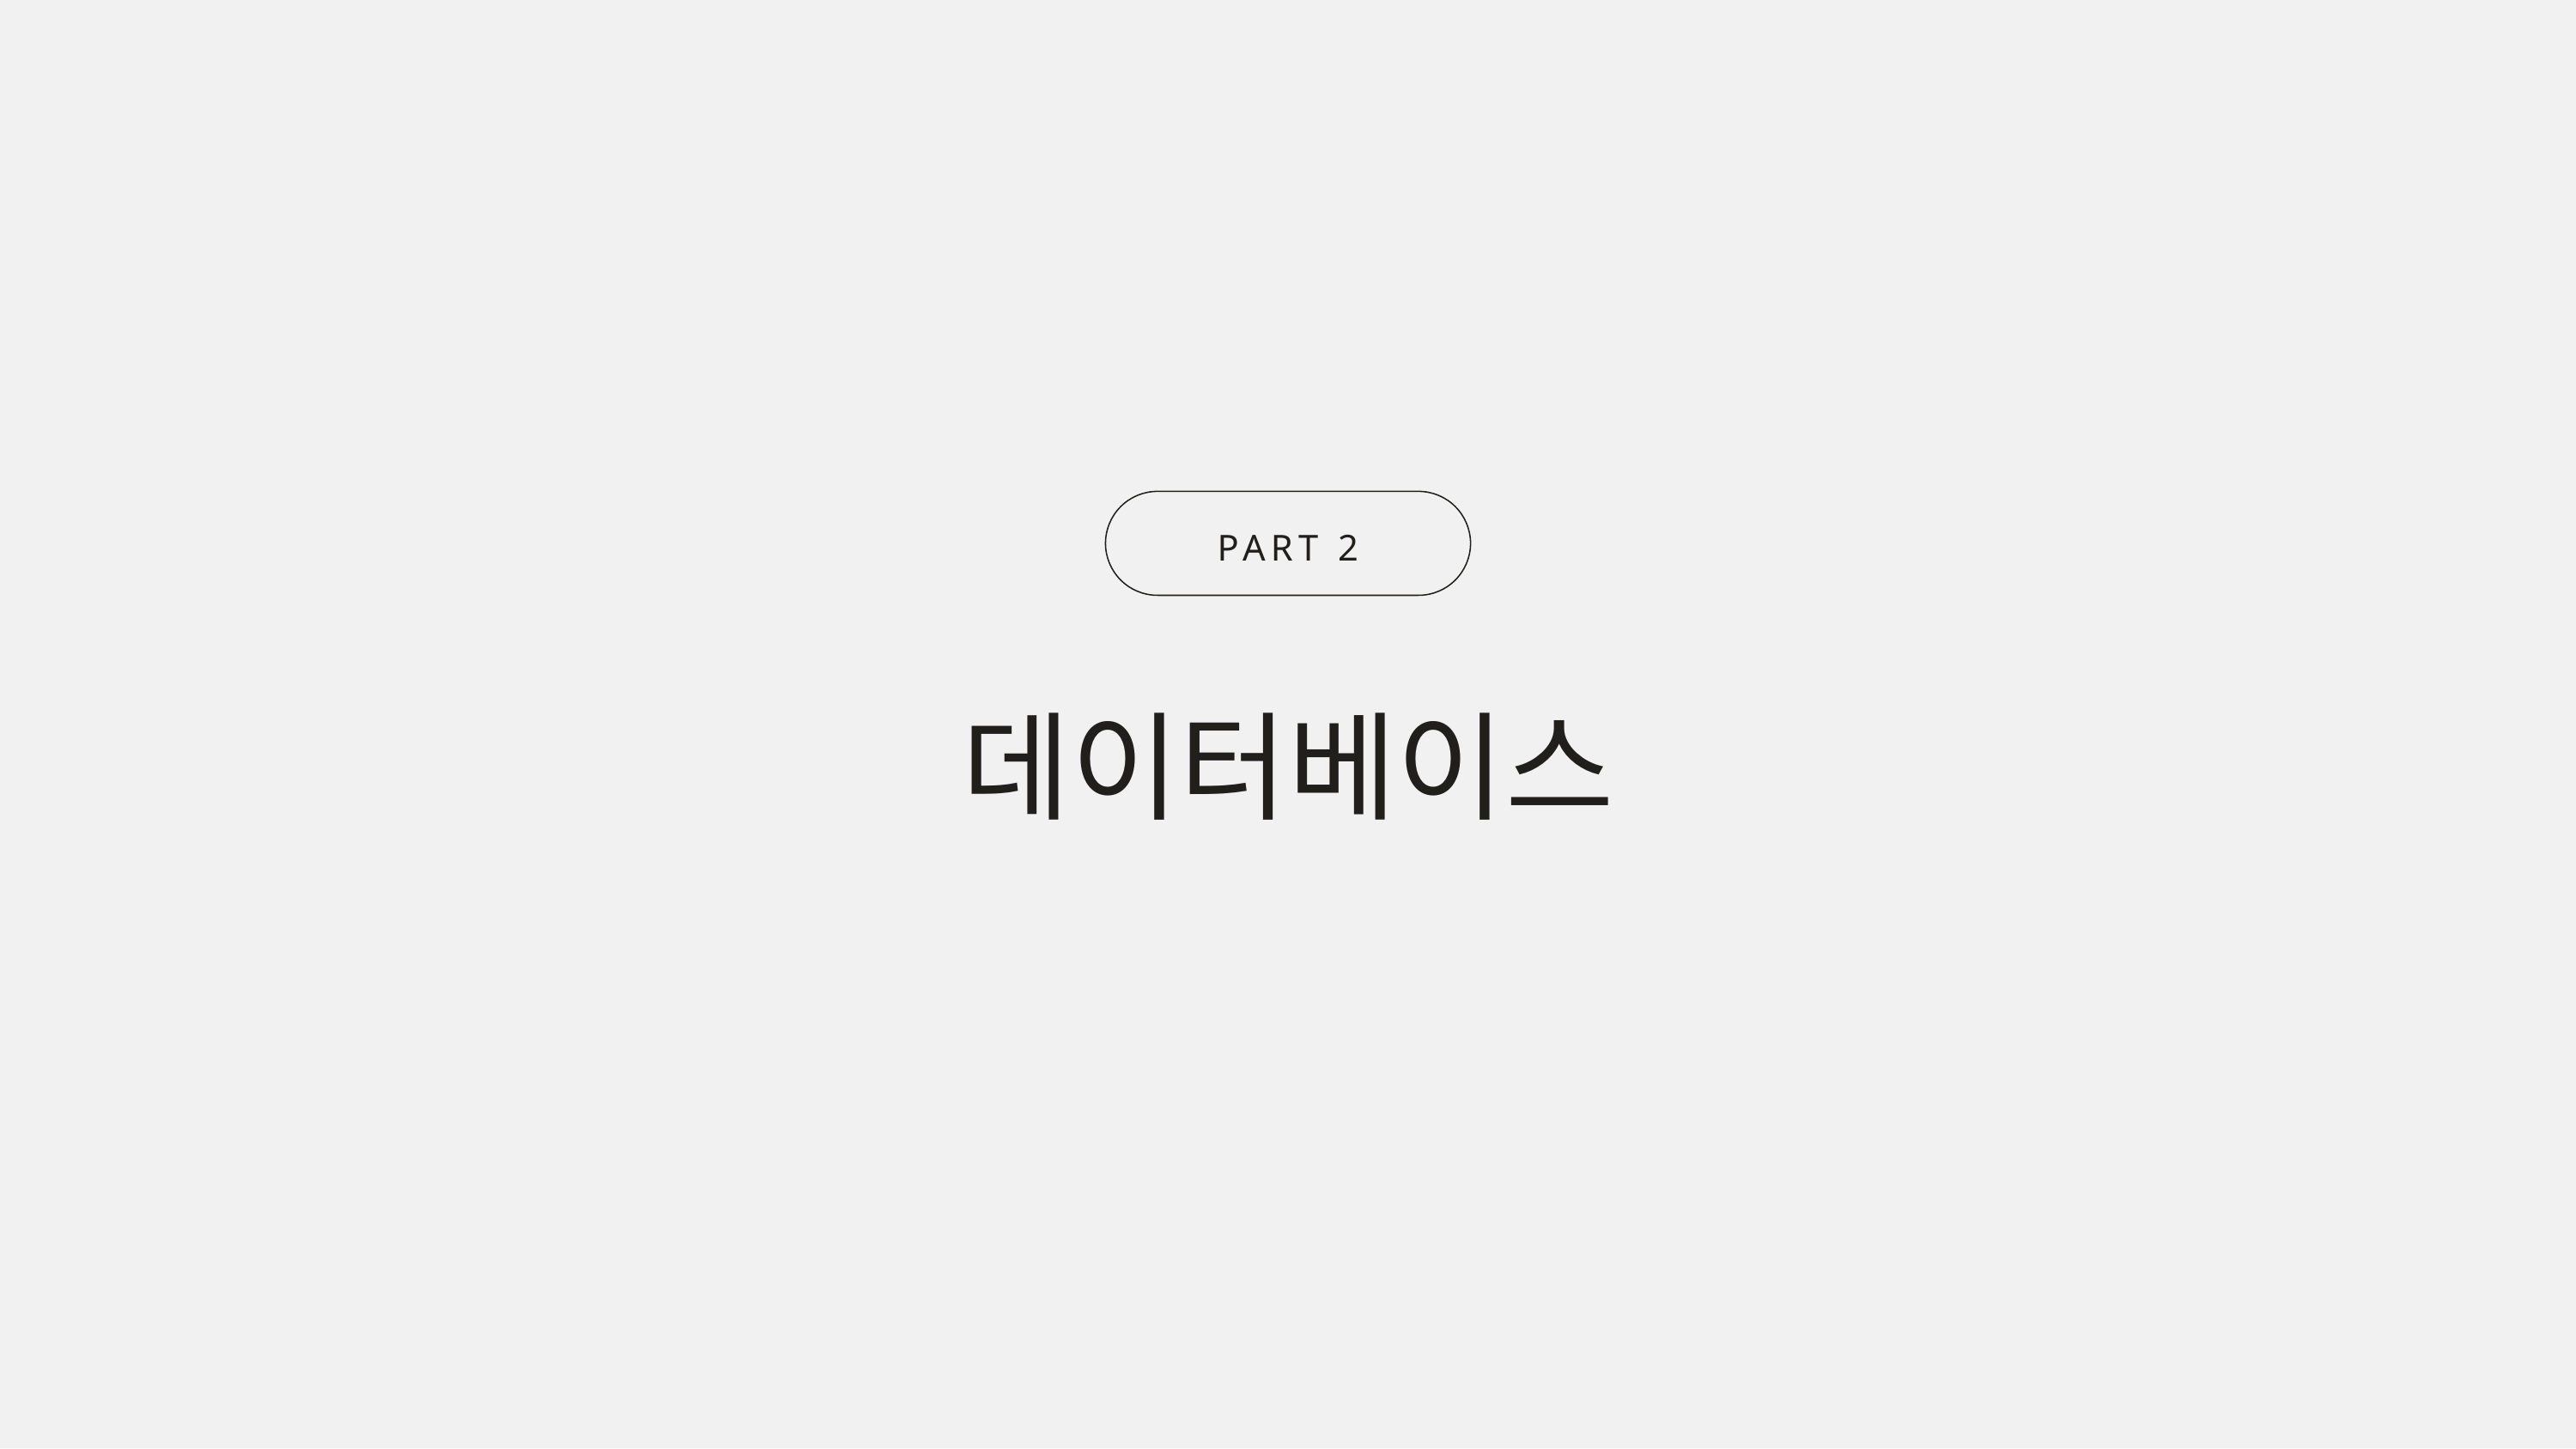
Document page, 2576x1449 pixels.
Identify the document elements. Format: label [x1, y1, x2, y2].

text_box [0, 0, 2576, 1449]
text_box [932, 476, 1644, 817]
